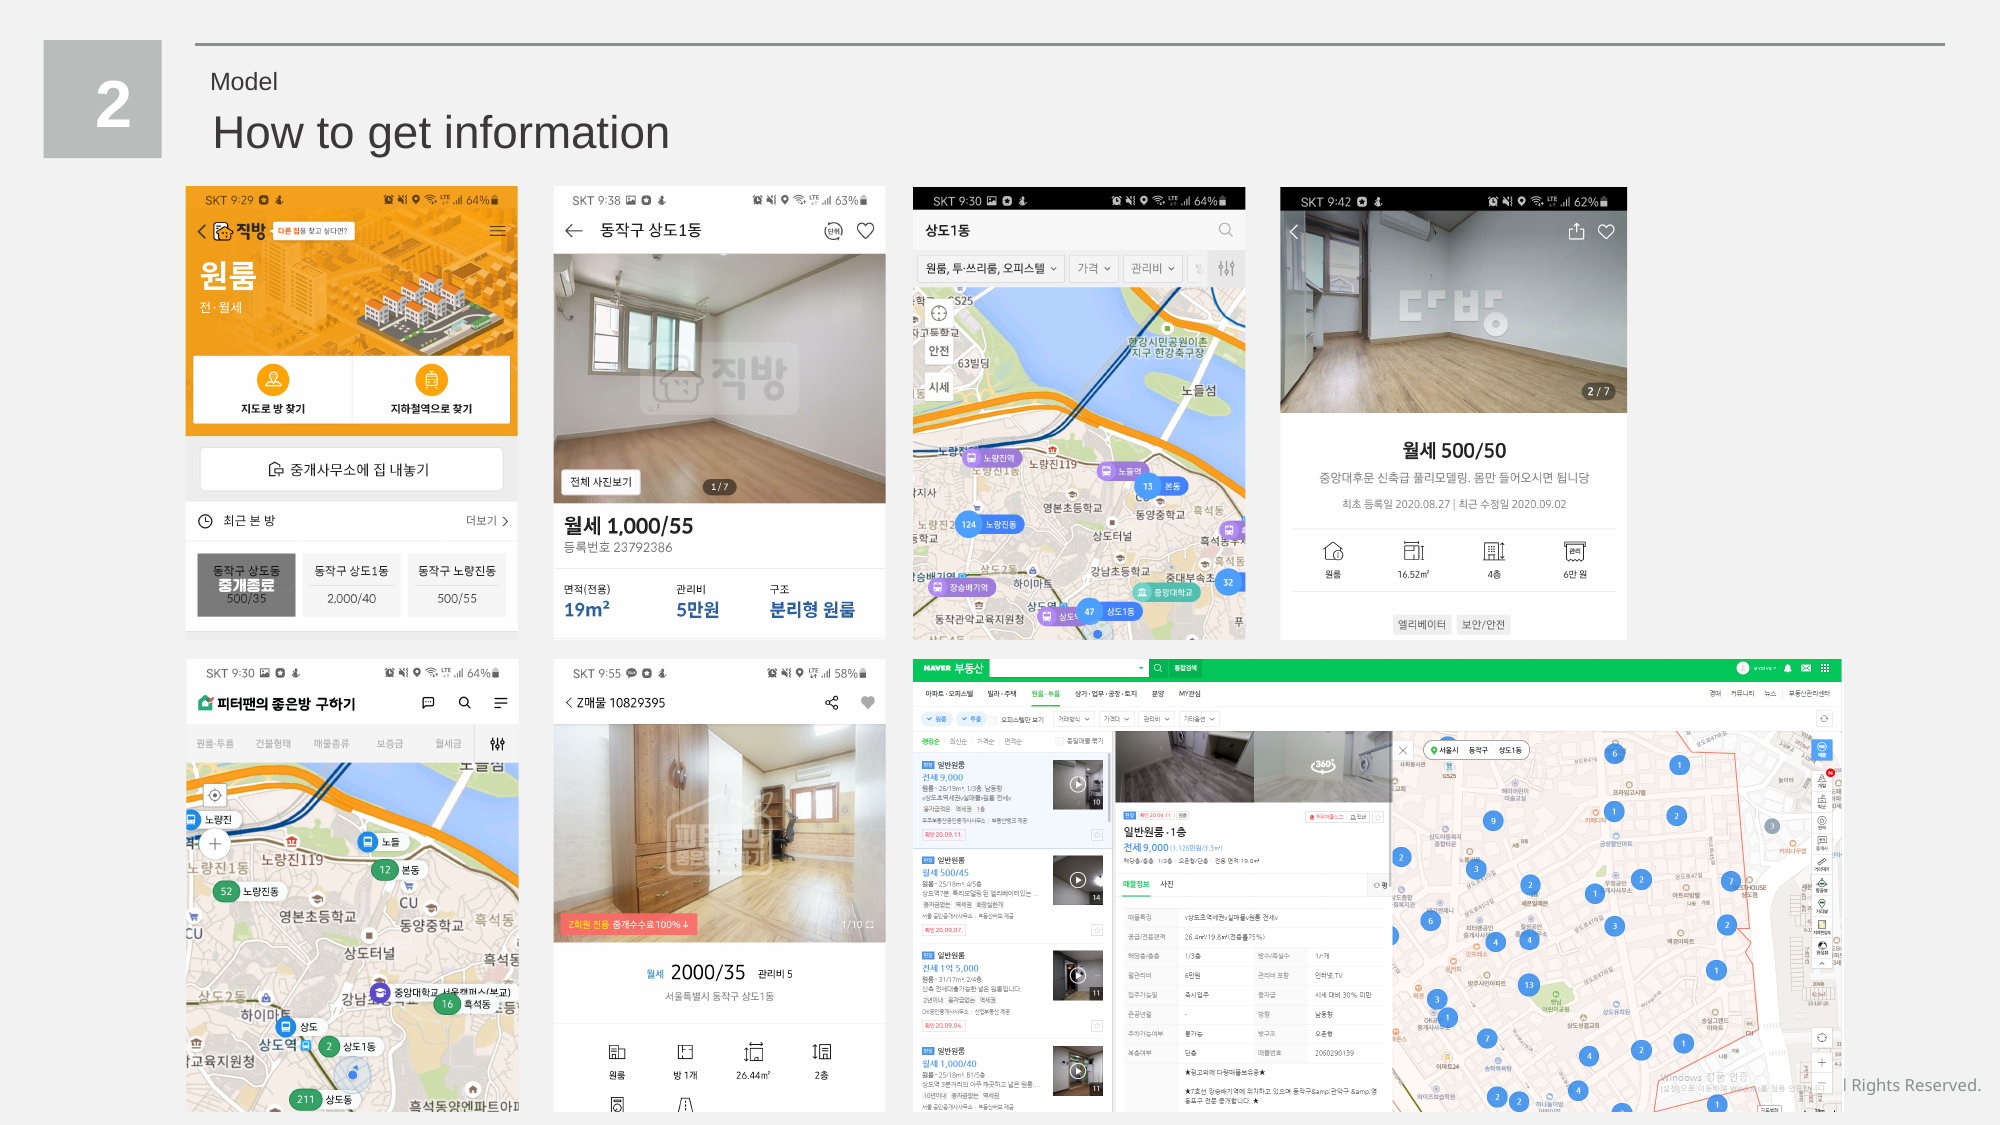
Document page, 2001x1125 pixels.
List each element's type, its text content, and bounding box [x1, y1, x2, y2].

text_box [42, 39, 163, 159]
picture [913, 187, 1246, 640]
picture [913, 659, 1845, 1112]
picture [553, 659, 886, 1112]
text_box 2 [80, 52, 123, 148]
picture [553, 186, 886, 640]
picture [186, 659, 519, 1112]
picture [185, 186, 518, 640]
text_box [194, 57, 689, 167]
picture [1280, 187, 1628, 640]
